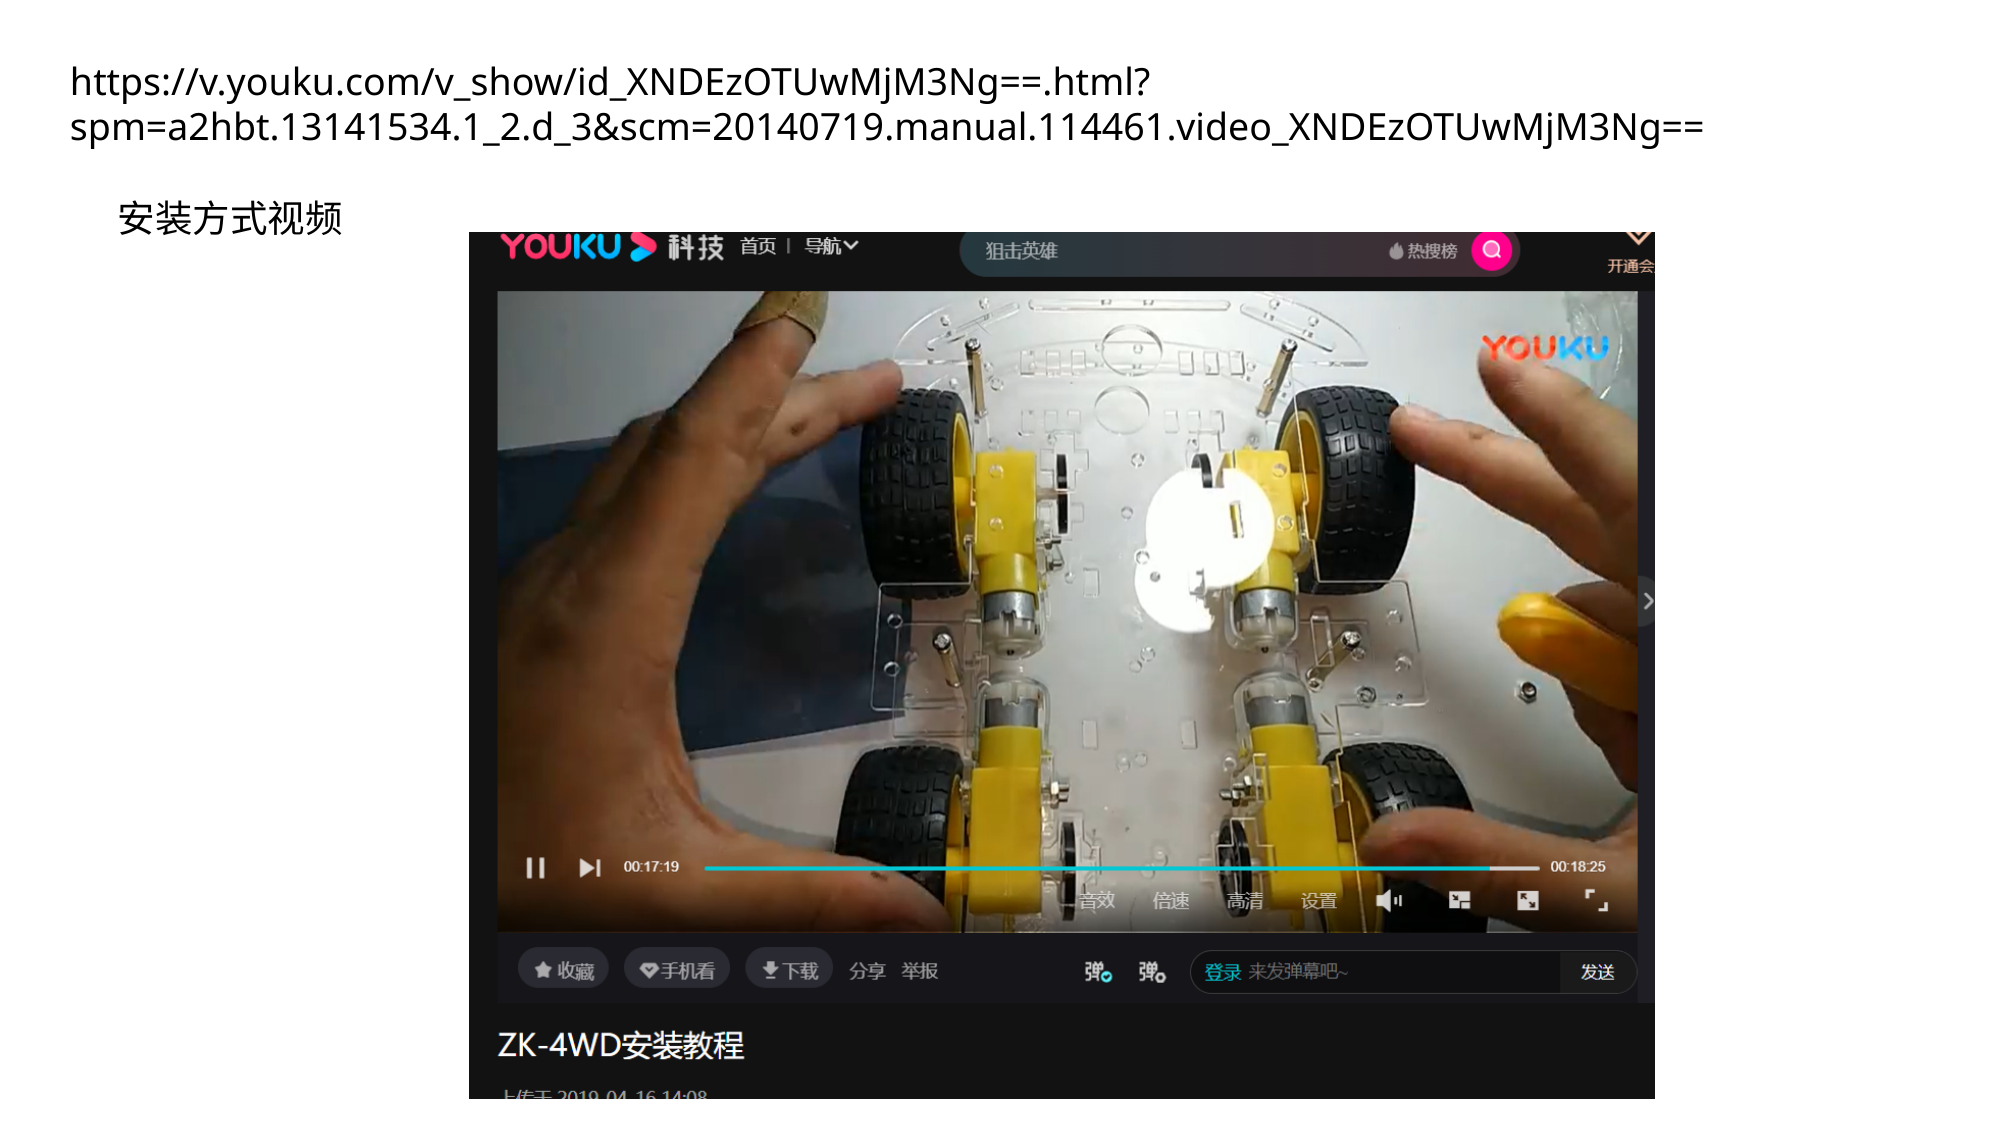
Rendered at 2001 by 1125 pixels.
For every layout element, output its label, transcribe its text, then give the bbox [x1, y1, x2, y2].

text_box 安装方式视频 [103, 187, 358, 248]
picture [469, 232, 1655, 1099]
text_box https://v.youku.com/v_show/id_XNDEzOTUwMjM3Ng==.html?spm=a2hbt.13141534.1_2.d_3&scm=20140719.manual.114461.video_XNDEzOTUwMjM3Ng== [55, 50, 1918, 156]
